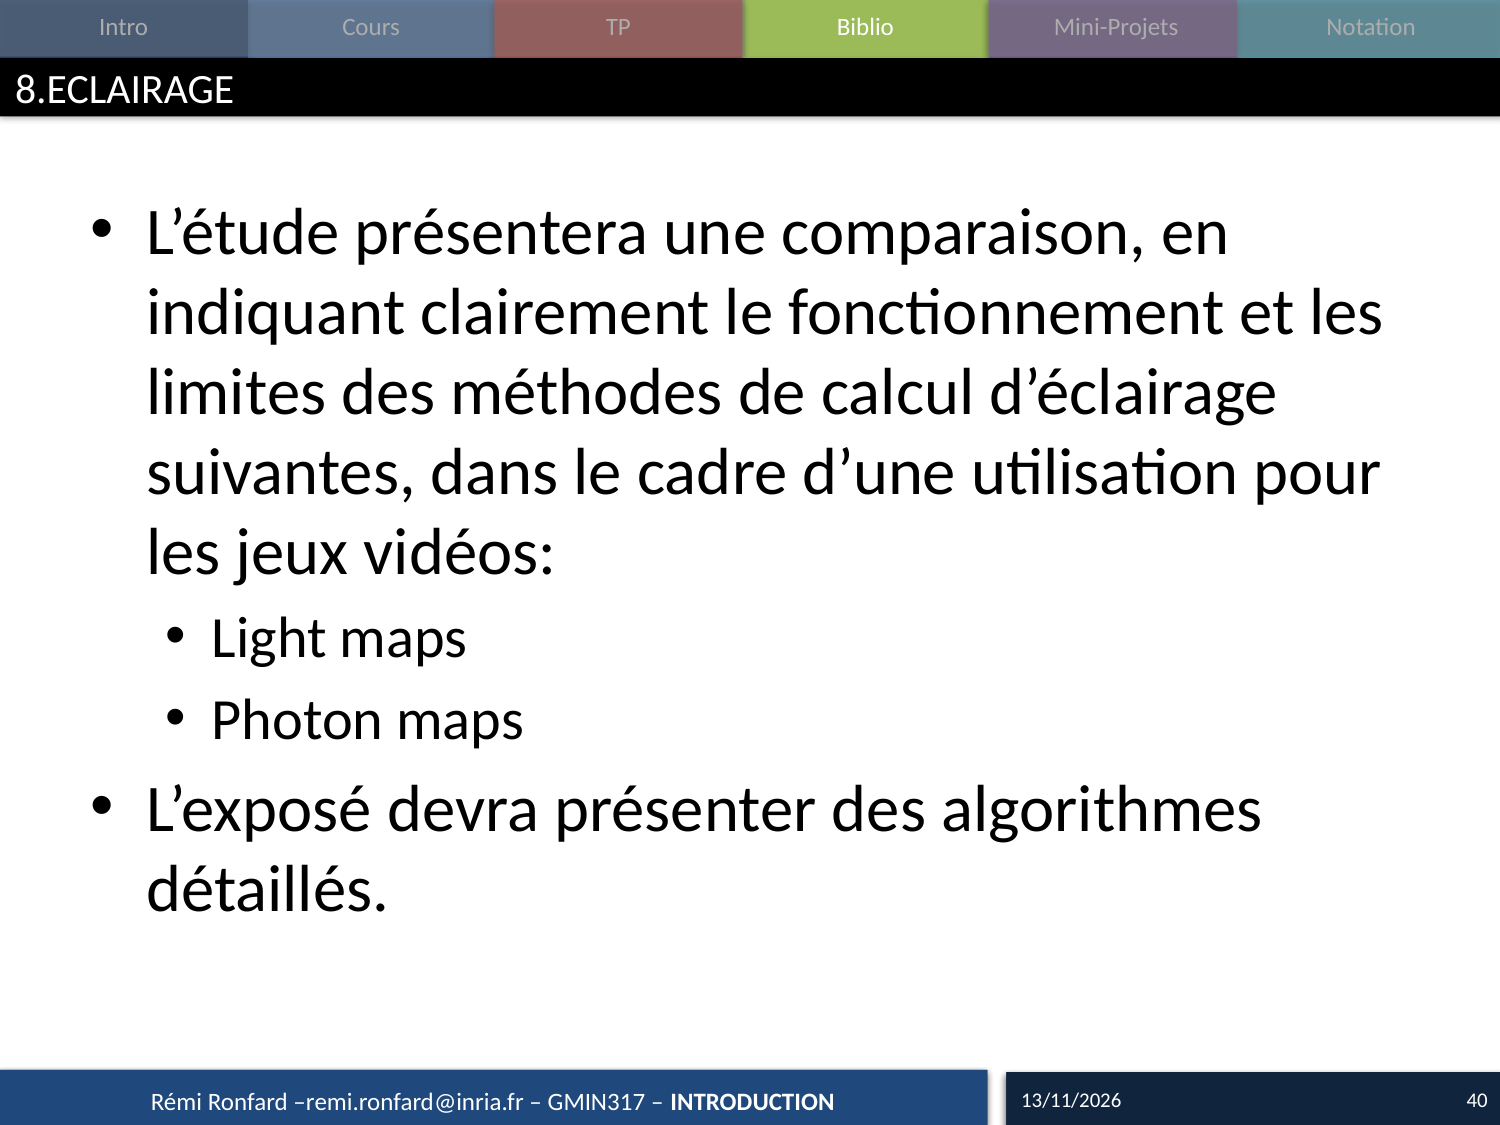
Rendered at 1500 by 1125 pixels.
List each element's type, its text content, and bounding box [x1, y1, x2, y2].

slide_number 40 [1153, 1071, 1500, 1125]
list L’étude présentera une comparaison, en indiquant clairement le fonctionnement et les limites des méthodes de calcul d’éclairage suivantes, dans le cadre d’une utilisation pour les jeux vidéos: Light maps Photon maps L’exposé devra présenter des algorithmes détaillés. [75, 179, 1425, 1005]
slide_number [1006, 1070, 1153, 1125]
title 8.ECLAIRAGE [0, 58, 1500, 117]
footer Rémi Ronfard –remi.ronfard@inria.fr – GMIN317 – INTRODUCTION [0, 1072, 988, 1125]
